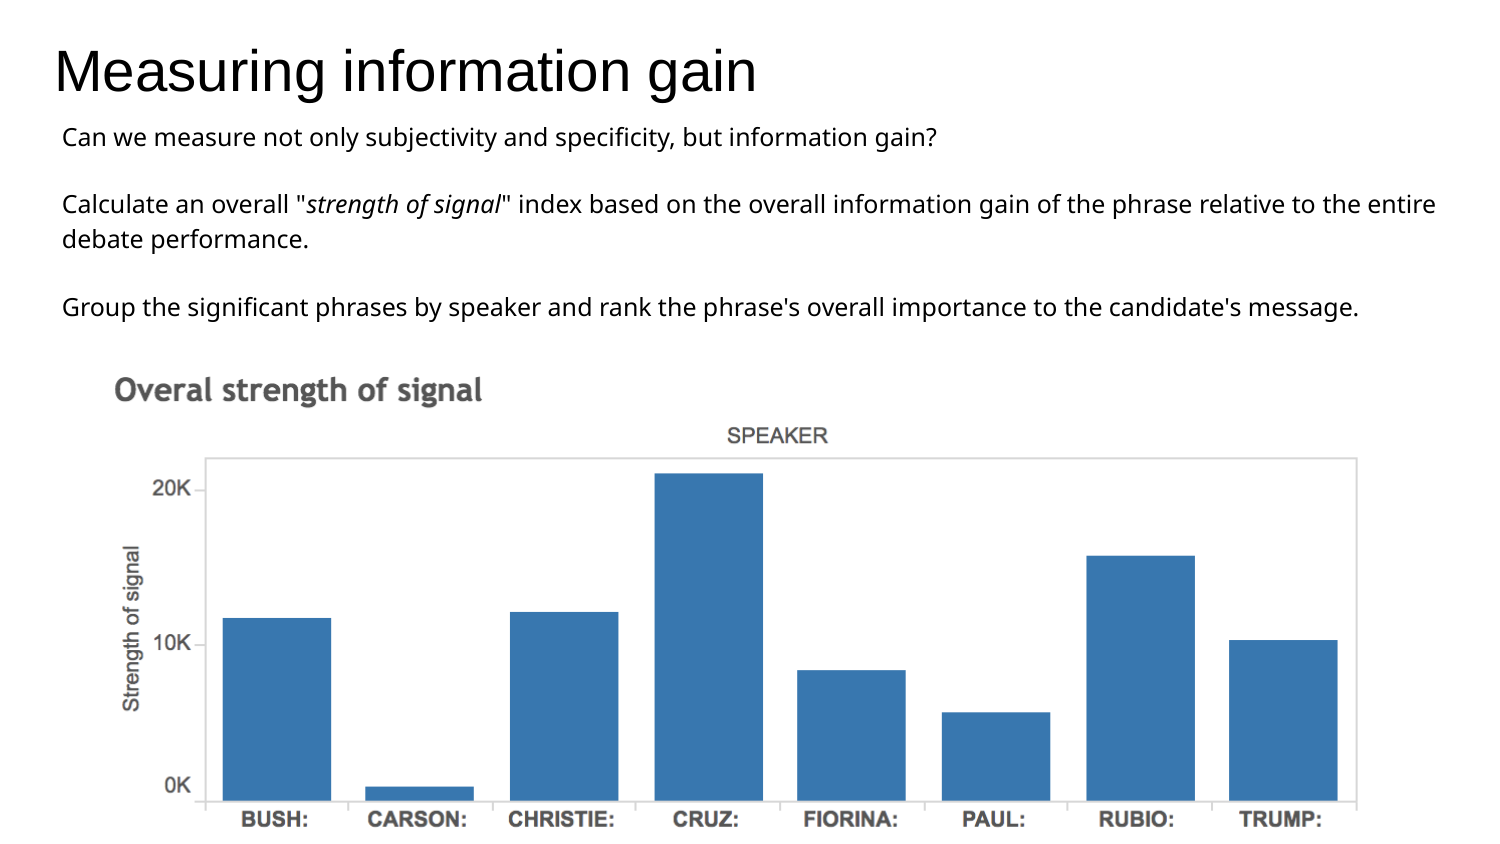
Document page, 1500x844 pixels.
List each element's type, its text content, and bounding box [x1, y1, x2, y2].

picture [62, 370, 1438, 844]
title Measuring information gain [39, 18, 1438, 113]
list Can we measure not only subjectivity and specificity, but information gain? Calculate an overall "strength of signal" index based on the overall information gain of the phrase relative to the entire debate performance. Group the significant phrases by speaker and rank the phrase's overall importance to the candidate's message. [46, 101, 1454, 337]
